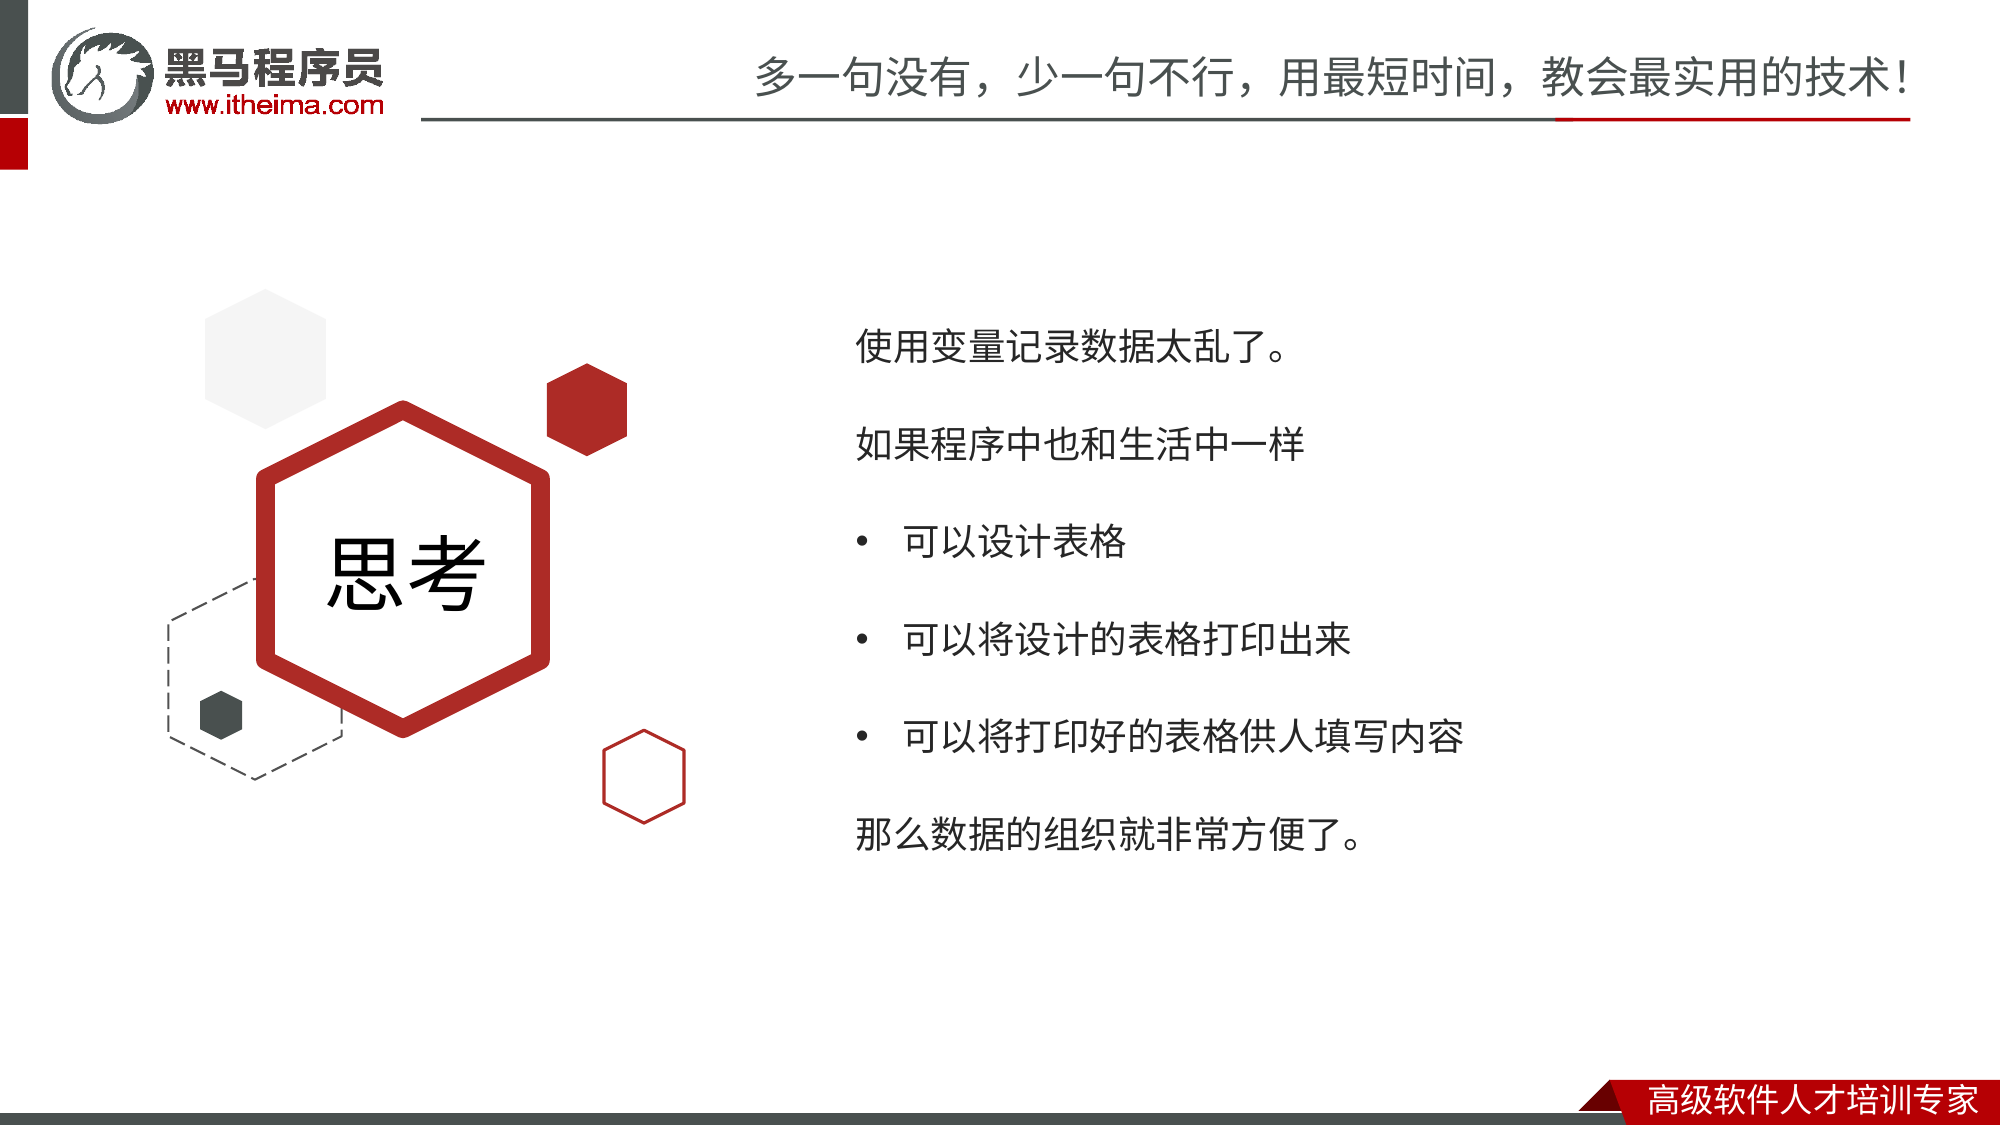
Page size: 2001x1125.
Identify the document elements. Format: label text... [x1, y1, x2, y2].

picture [50, 26, 384, 125]
list 使用变量记录数据太乱了。 如果程序中也和生活中一样 可以设计表格 可以将设计的表格打印出来 可以将打印好的表格供人填写内容 那么数据的组织就非常方便了。 [840, 235, 1927, 898]
